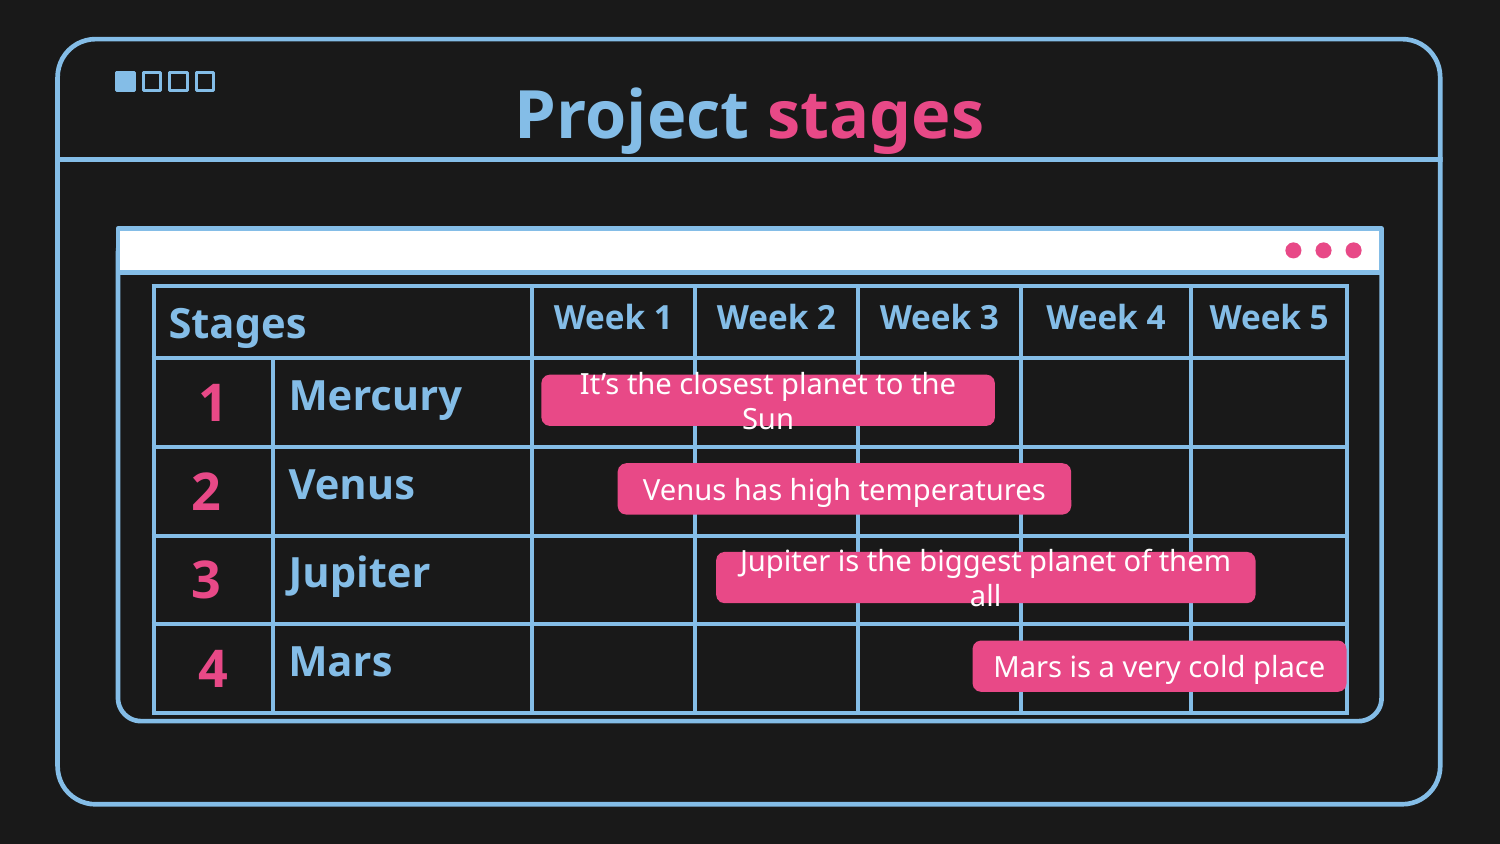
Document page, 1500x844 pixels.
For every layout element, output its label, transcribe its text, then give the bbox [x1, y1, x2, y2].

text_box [117, 228, 1382, 722]
text_box Project stages [118, 72, 1382, 167]
